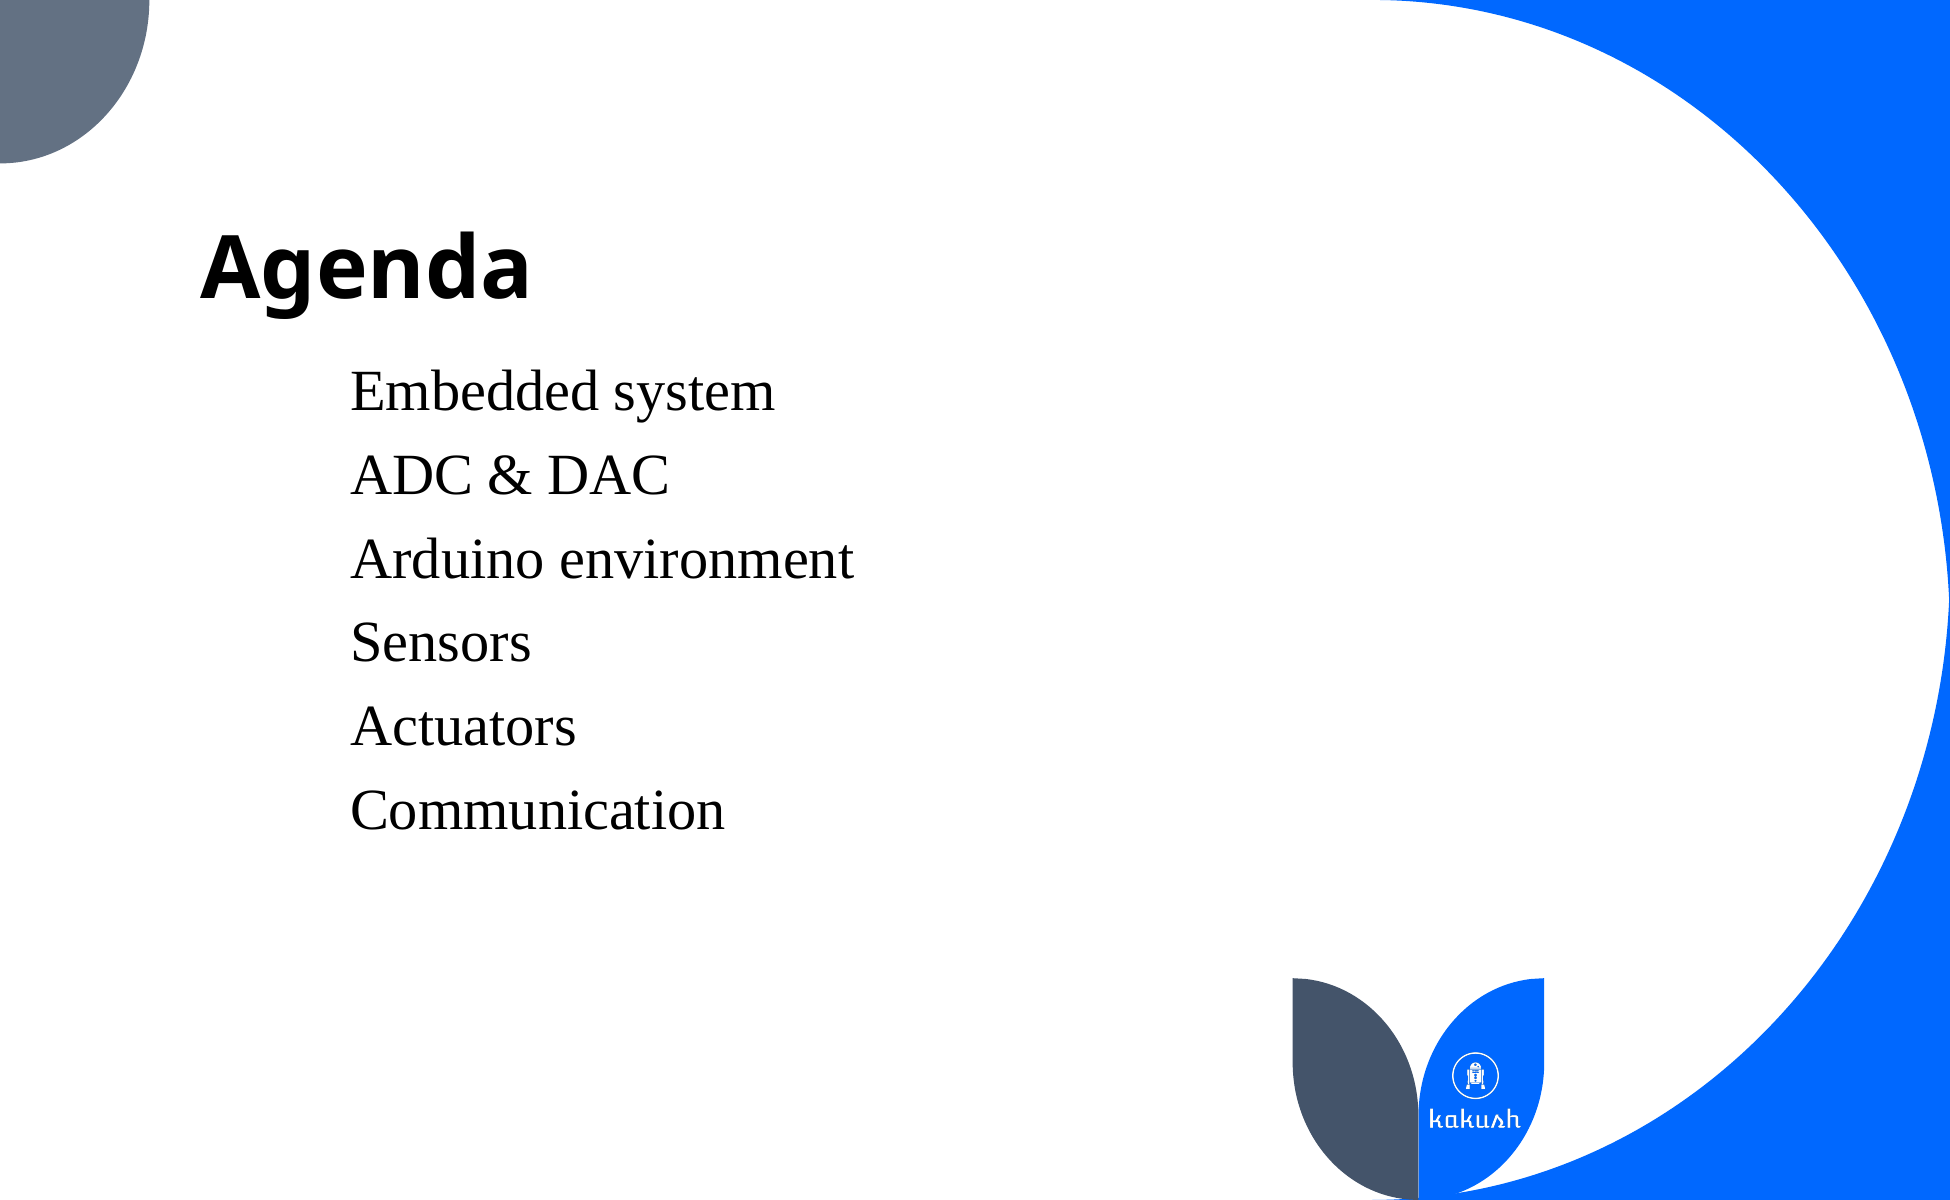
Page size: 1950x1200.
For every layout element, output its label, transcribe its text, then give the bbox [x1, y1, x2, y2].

picture [1430, 1052, 1521, 1128]
list Embedded system ADC & DAC Arduino environment Sensors Actuators Communication [185, 353, 1750, 943]
title Agenda [185, 17, 1750, 324]
